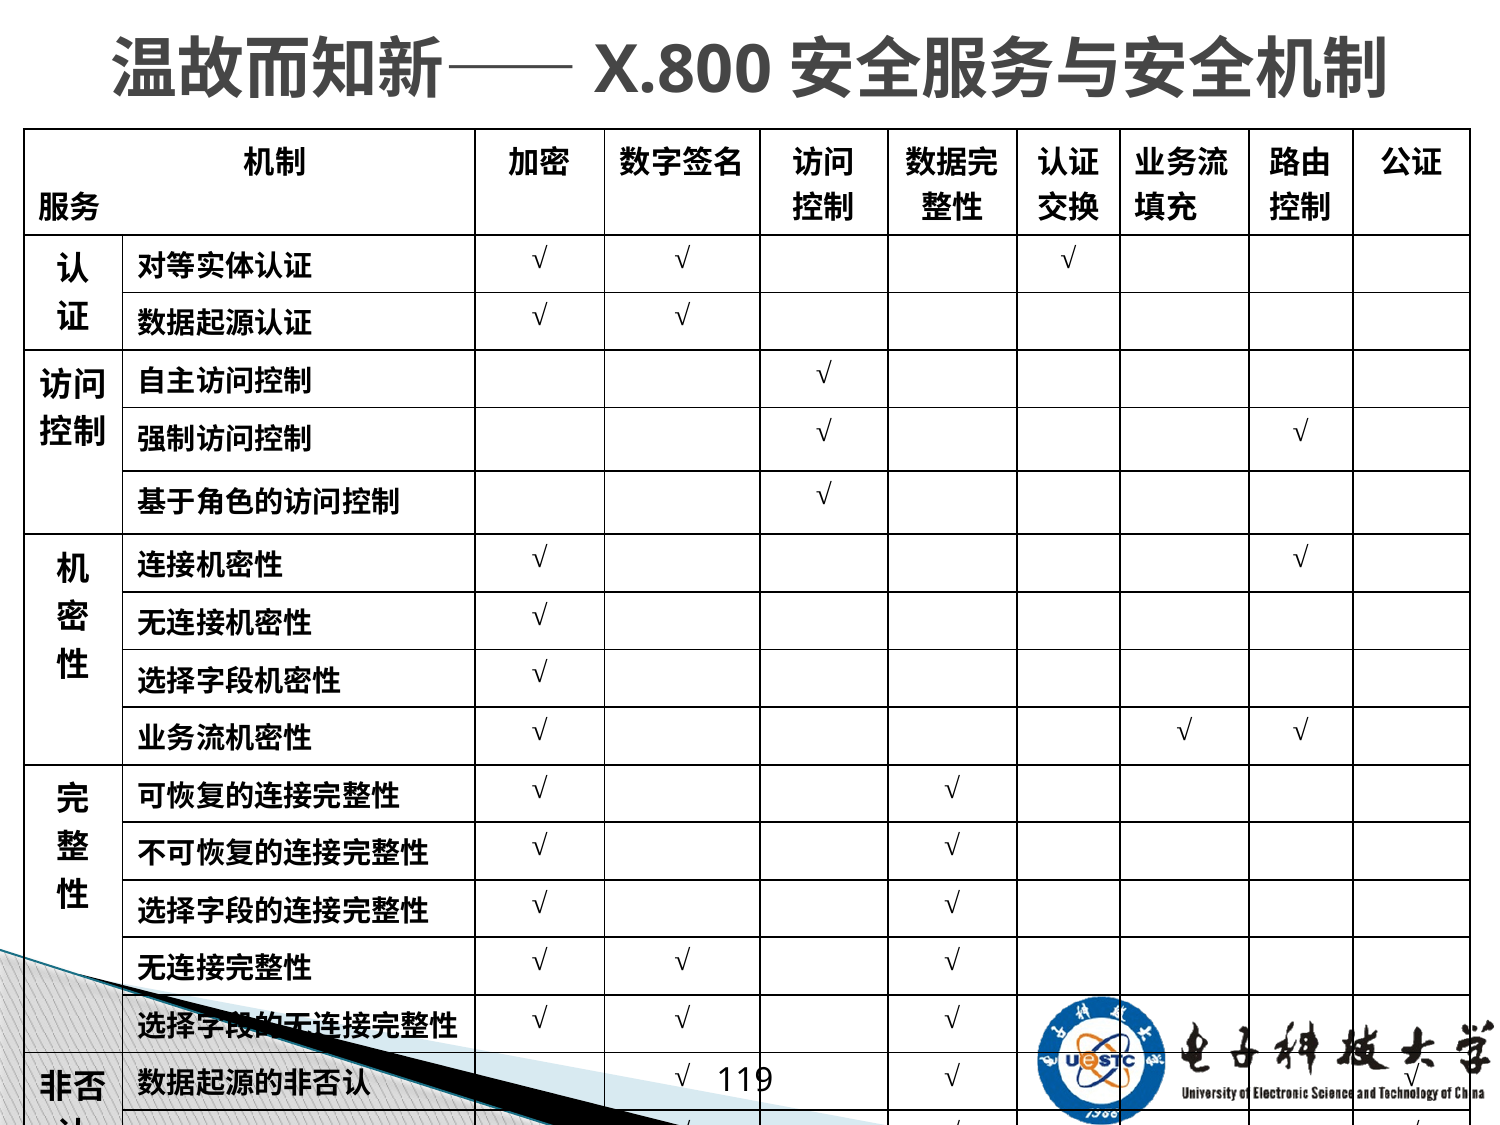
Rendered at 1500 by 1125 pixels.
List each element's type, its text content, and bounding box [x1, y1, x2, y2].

table_cell [761, 593, 887, 649]
table_cell 传递过程的非否认 [123, 1111, 474, 1125]
table_cell [761, 823, 887, 879]
table_cell √ [476, 650, 604, 706]
table_cell [761, 236, 887, 292]
table_cell √ [476, 823, 604, 879]
table_cell √ [1354, 1053, 1469, 1109]
table_cell [1354, 650, 1469, 706]
table_cell √ [605, 938, 759, 994]
table_cell [889, 472, 1016, 533]
table_cell 完 整 性 [25, 766, 122, 1052]
table_cell [1354, 472, 1469, 533]
table_cell 对等实体认证 [123, 236, 474, 292]
table_cell 选择字段机密性 [123, 650, 474, 706]
table_cell [1354, 823, 1469, 879]
table_cell [605, 593, 759, 649]
table_cell [889, 236, 1016, 292]
table_cell [1018, 351, 1119, 407]
table_cell [889, 593, 1016, 649]
table_cell [605, 408, 759, 470]
table_cell √ [605, 1111, 701, 1125]
table_cell 选择字段的无连接完整性 [123, 996, 474, 1052]
table_header 加密 [476, 130, 604, 234]
table_cell √ [605, 236, 759, 292]
table_cell [0, 953, 23, 962]
table_cell [1121, 650, 1248, 706]
table_cell [833, 1111, 887, 1125]
table_cell [1354, 708, 1469, 764]
table_cell √ [476, 881, 604, 936]
table_cell [605, 708, 759, 764]
table_cell [1121, 293, 1248, 349]
table_cell [761, 293, 887, 349]
table_cell [1354, 996, 1469, 1052]
table_cell [605, 881, 759, 936]
table_cell [1121, 996, 1248, 1052]
table_cell [1018, 472, 1119, 533]
table_cell [1018, 650, 1119, 706]
table_cell 连接机密性 [123, 535, 474, 591]
slide_number 119 [701, 1051, 833, 1125]
table_cell [761, 938, 887, 994]
title 温故而知新——X.800安全服务与安全机制 [75, 0, 1425, 128]
table_cell [761, 535, 887, 591]
table_cell [1250, 766, 1352, 821]
table_cell [1018, 535, 1119, 591]
table_cell √ [1250, 708, 1352, 764]
table_cell [1250, 293, 1352, 349]
table_cell [1121, 236, 1248, 292]
table_cell [605, 472, 759, 533]
table_cell √ [889, 766, 1016, 821]
table_cell [1018, 1111, 1119, 1125]
table_cell [1354, 293, 1469, 349]
table_cell [1018, 708, 1119, 764]
table_header 业务流填充 [1121, 130, 1248, 234]
table_cell 可恢复的连接完整性 [123, 766, 474, 821]
table_cell 数据起源认证 [123, 293, 474, 349]
table_cell [1018, 881, 1119, 936]
table_cell [1250, 996, 1352, 1052]
table_cell [1018, 293, 1119, 349]
table_cell [1250, 881, 1352, 936]
table_cell √ [476, 708, 604, 764]
table_cell 基于角色的访问控制 [123, 472, 474, 533]
table_cell [761, 650, 887, 706]
table_cell √ [889, 1053, 1016, 1109]
table_cell 无连接机密性 [123, 593, 474, 649]
table_header 认证交换 [1018, 130, 1119, 234]
table_cell [1018, 593, 1119, 649]
table_cell [889, 408, 1016, 470]
table_cell 自主访问控制 [123, 351, 474, 407]
table_cell 不可恢复的连接完整性 [123, 823, 474, 879]
table_cell 认 证 [25, 236, 122, 349]
table_cell [889, 351, 1016, 407]
table_cell √ [476, 593, 604, 649]
table_cell [1121, 535, 1248, 591]
table_cell [1354, 593, 1469, 649]
table_cell √ [1250, 408, 1352, 470]
table_cell √ [605, 1053, 701, 1109]
table_header 公证 [1354, 130, 1469, 234]
table_cell √ [889, 1111, 1016, 1125]
table_cell √ [1250, 535, 1352, 591]
table_cell 机 密 性 [25, 535, 122, 764]
table_cell [1018, 1053, 1119, 1109]
table_cell [1018, 823, 1119, 879]
table_cell [605, 650, 759, 706]
table_cell [1250, 650, 1352, 706]
table_cell √ [476, 938, 604, 994]
table_cell √ [476, 766, 604, 821]
table_cell [1354, 938, 1469, 994]
table_cell [889, 535, 1016, 591]
table_cell [1354, 766, 1469, 821]
table_cell √ [476, 236, 604, 292]
table_cell √ [761, 472, 887, 533]
table_cell 业务流机密性 [123, 708, 474, 764]
table_cell [1250, 593, 1352, 649]
table_cell [1121, 823, 1248, 879]
table_header 数据完整性 [889, 130, 1016, 234]
table_cell [1250, 1053, 1352, 1109]
table_cell 强制访问控制 [123, 408, 474, 470]
table_cell [605, 535, 759, 591]
table_cell [1250, 1111, 1352, 1125]
table_cell √ [476, 535, 604, 591]
table_cell [761, 881, 887, 936]
table_cell [1121, 1053, 1248, 1109]
table_cell [1354, 236, 1469, 292]
table_cell √ [889, 881, 1016, 936]
table_cell 访问控制 [25, 351, 122, 533]
table_cell [476, 1053, 604, 1109]
table_cell [889, 293, 1016, 349]
table_cell [1354, 351, 1469, 407]
table_cell [1250, 823, 1352, 879]
table_header 路由控制 [1250, 130, 1352, 234]
table_cell [1018, 408, 1119, 470]
table_cell [605, 766, 759, 821]
table_cell 非否认 [25, 1053, 122, 1125]
table_cell √ [476, 996, 604, 1052]
table_cell [1121, 351, 1248, 407]
table_cell [605, 351, 759, 407]
table_cell [1121, 408, 1248, 470]
table_cell √ [761, 408, 887, 470]
table_cell 无连接完整性 [123, 938, 474, 994]
table_cell [1250, 472, 1352, 533]
table_cell [833, 1053, 887, 1109]
table_cell [761, 996, 887, 1052]
table_cell [1121, 881, 1248, 936]
table_header 访问 控制 [761, 130, 887, 234]
table_cell √ [605, 996, 759, 1052]
table_cell 选择字段的连接完整性 [123, 881, 474, 936]
table_cell [1250, 351, 1352, 407]
table_cell [761, 766, 887, 821]
table_cell √ [476, 293, 604, 349]
table_cell [1250, 938, 1352, 994]
table_cell [889, 708, 1016, 764]
table_cell [1354, 535, 1469, 591]
table_cell √ [889, 823, 1016, 879]
table_cell 数据起源的非否认 [123, 1053, 474, 1109]
table_header 机制 服务 [25, 130, 474, 234]
table_cell [1018, 766, 1119, 821]
table_cell [1354, 408, 1469, 470]
table_cell √ [1354, 1111, 1469, 1125]
table_cell [476, 1111, 604, 1125]
table_cell [889, 650, 1016, 706]
table_cell [1018, 996, 1119, 1052]
table_cell √ [605, 293, 759, 349]
table_header 数字签名 [605, 130, 759, 234]
table_cell [476, 472, 604, 533]
table_cell √ [889, 938, 1016, 994]
table_cell √ [761, 351, 887, 407]
table_cell [1121, 1111, 1248, 1125]
picture [1471, 995, 1495, 1125]
table_cell [1121, 938, 1248, 994]
table_cell [1121, 593, 1248, 649]
table_cell √ [1121, 708, 1248, 764]
table_cell [1018, 938, 1119, 994]
table_cell [476, 351, 604, 407]
table_cell [476, 408, 604, 470]
table_cell [1121, 766, 1248, 821]
table_cell [1354, 881, 1469, 936]
table_cell [761, 708, 887, 764]
table_cell [605, 823, 759, 879]
table_cell √ [1018, 236, 1119, 292]
table_cell √ [889, 996, 1016, 1052]
table_cell [1250, 236, 1352, 292]
table_cell [1121, 472, 1248, 533]
